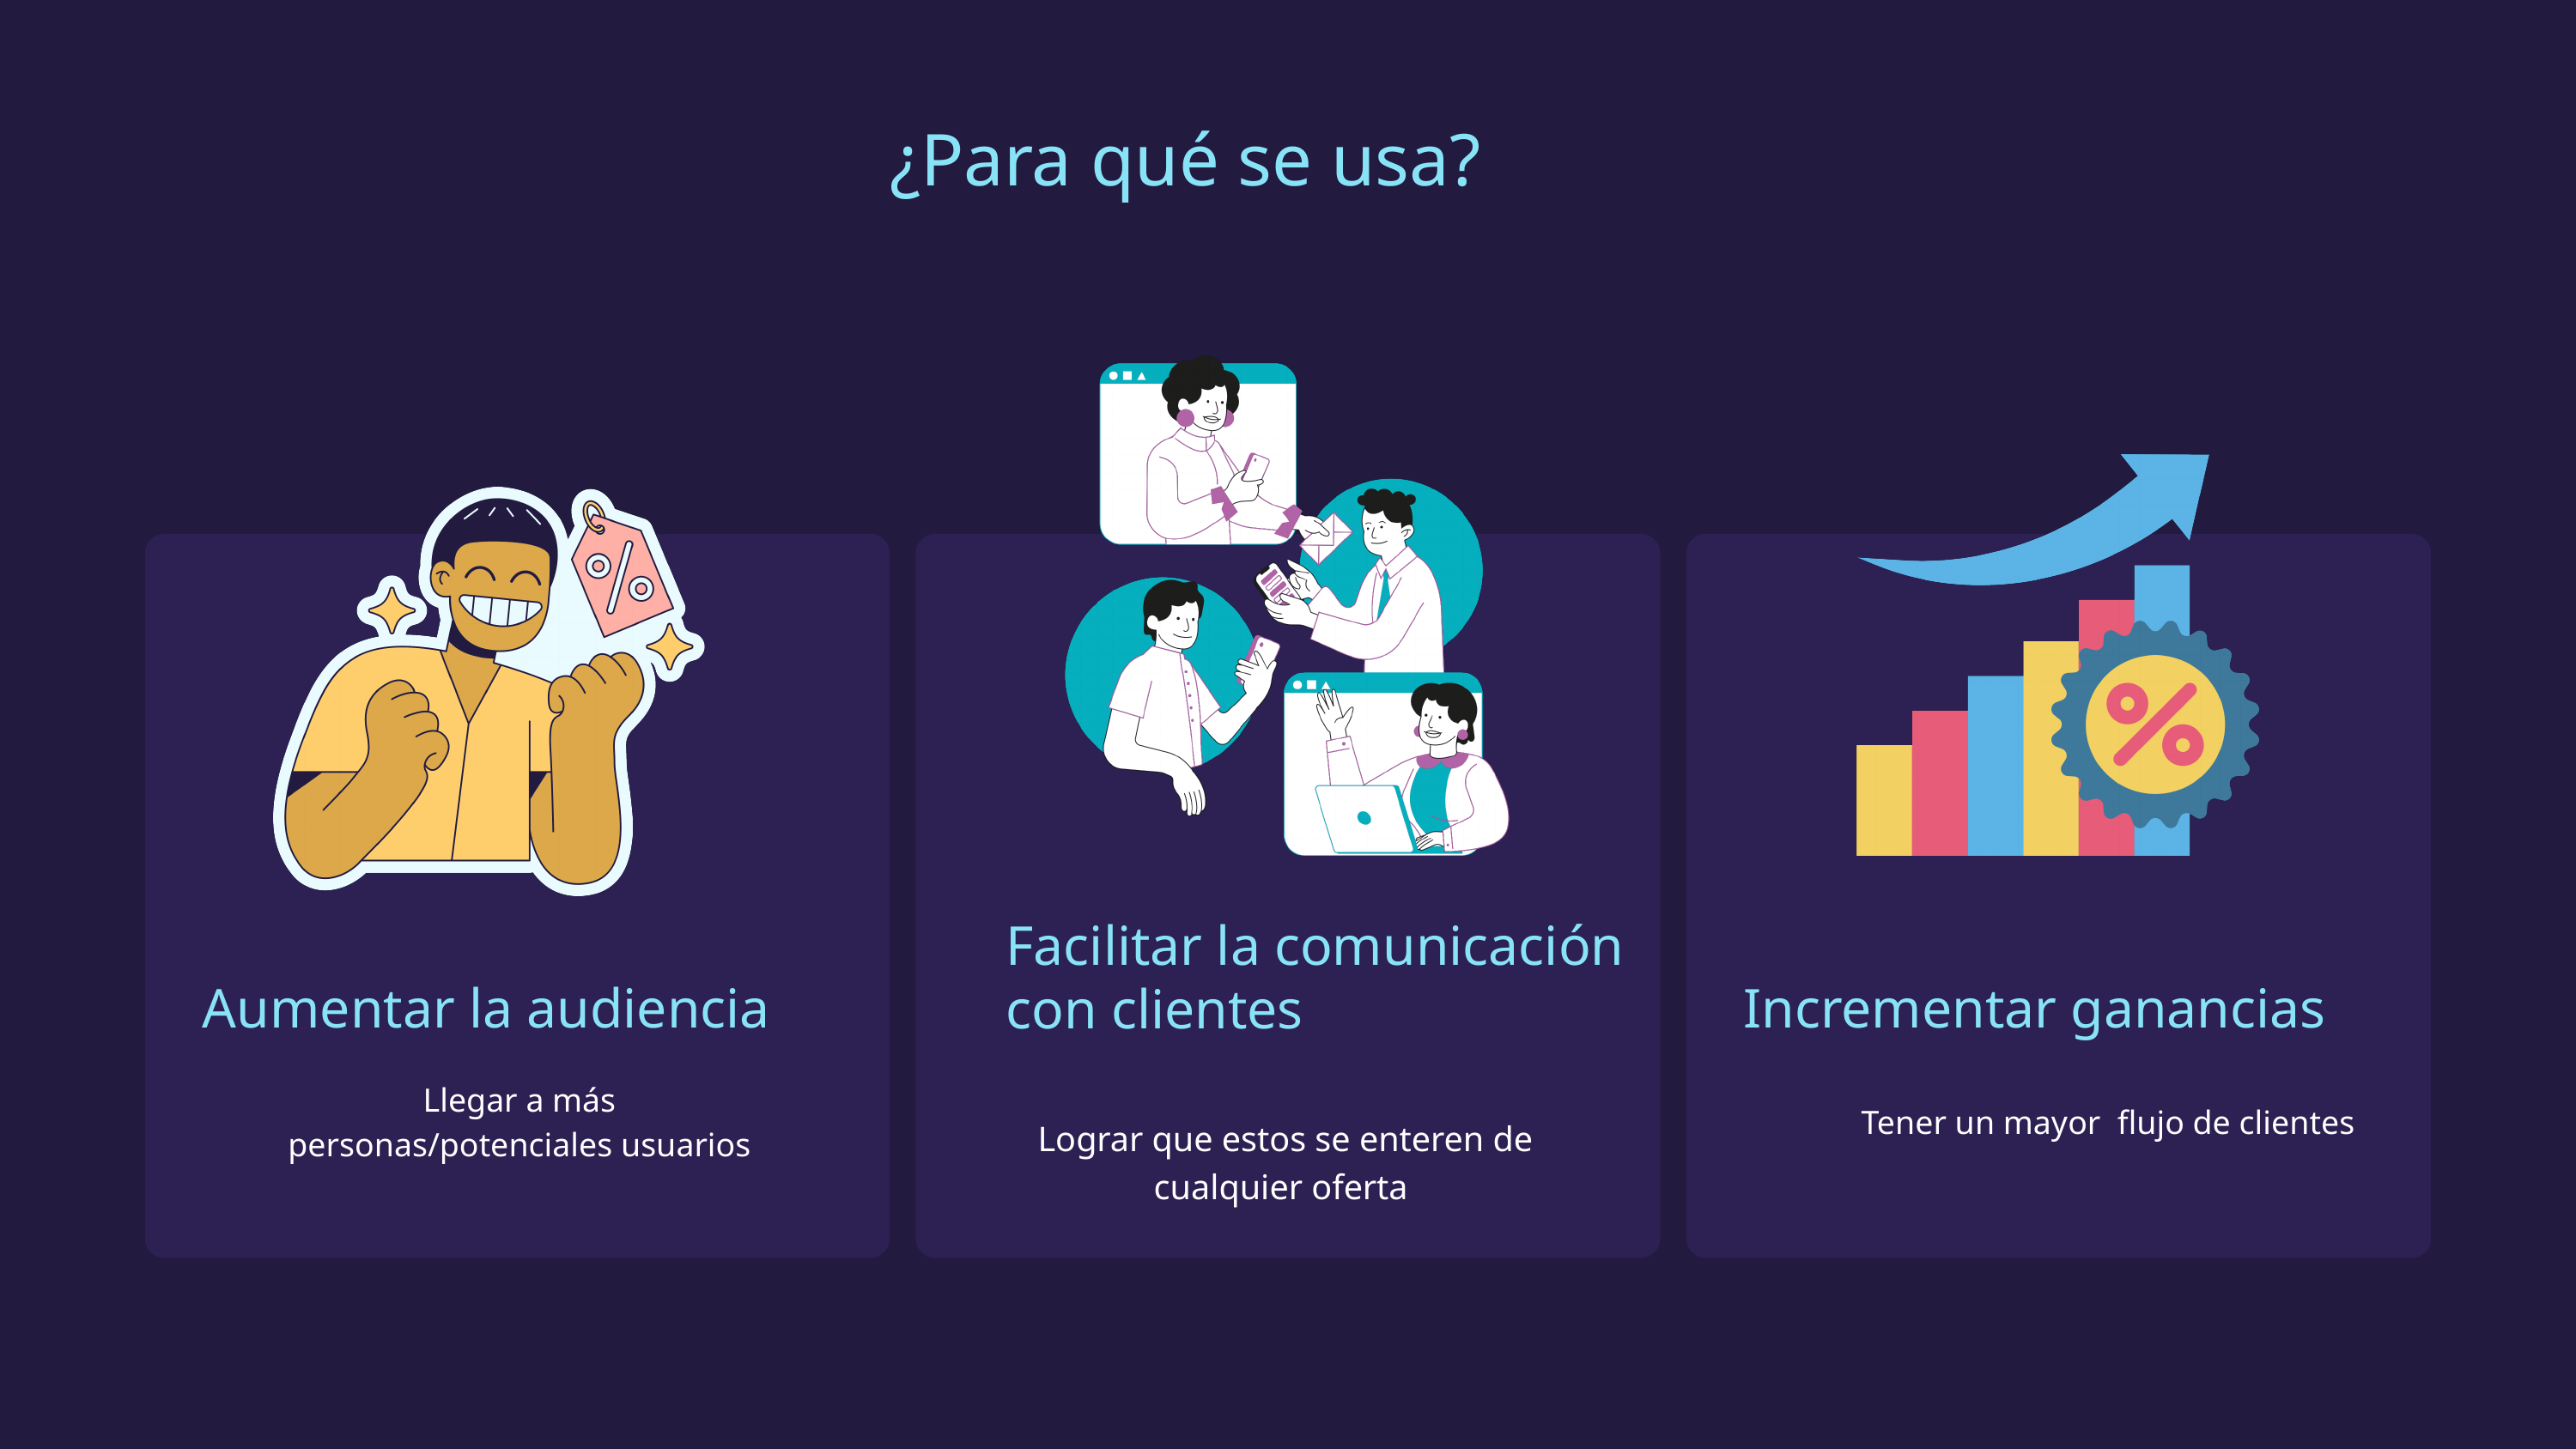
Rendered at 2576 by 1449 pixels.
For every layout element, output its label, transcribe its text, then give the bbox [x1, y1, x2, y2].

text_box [915, 533, 1661, 1258]
text_box ¿Para qué se usa? [890, 123, 1574, 201]
picture [268, 487, 706, 896]
picture [1064, 355, 1512, 857]
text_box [144, 533, 890, 1258]
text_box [1686, 533, 2432, 1258]
picture [1856, 454, 2261, 857]
